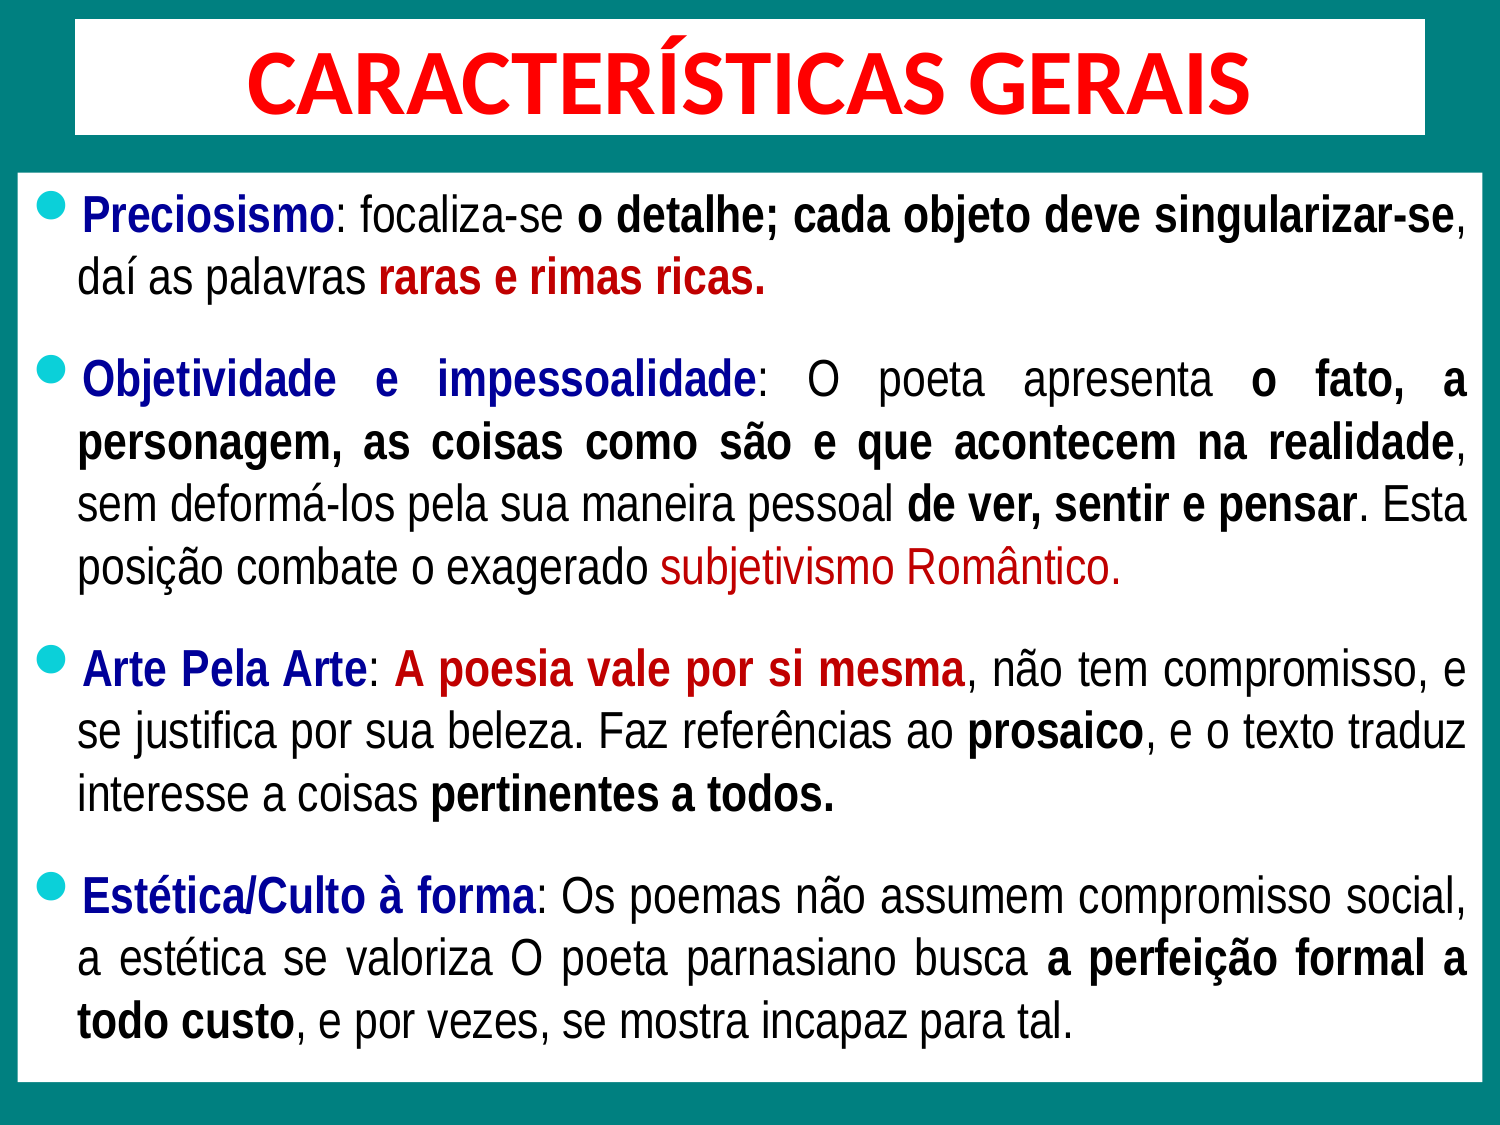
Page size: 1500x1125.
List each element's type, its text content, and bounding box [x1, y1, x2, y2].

list Preciosismo: focaliza-se o detalhe; cada objeto deve singularizar-se, daí as palavras raras e rimas ricas. Objetividade e impessoalidade: O poeta apresenta o fato, a personagem, as coisas como são e que acontecem na realidade, sem deformá-los pela sua maneira pessoal de ver, sentir e pensar. Esta posição combate o exagerado subjetivismo Romântico. Arte Pela Arte: A poesia vale por si mesma, não tem compromisso, e se justifica por sua beleza. Faz referências ao prosaico, e o texto traduz interesse a coisas pertinentes a todos. Estética/Culto à forma: Os poemas não assumem compromisso social, a estética se valoriza O poeta parnasiano busca a perfeição formal a todo custo, e por vezes, se mostra incapaz para tal. [17, 172, 1483, 1083]
title CARACTERÍSTICAS GERAIS [75, 19, 1425, 135]
